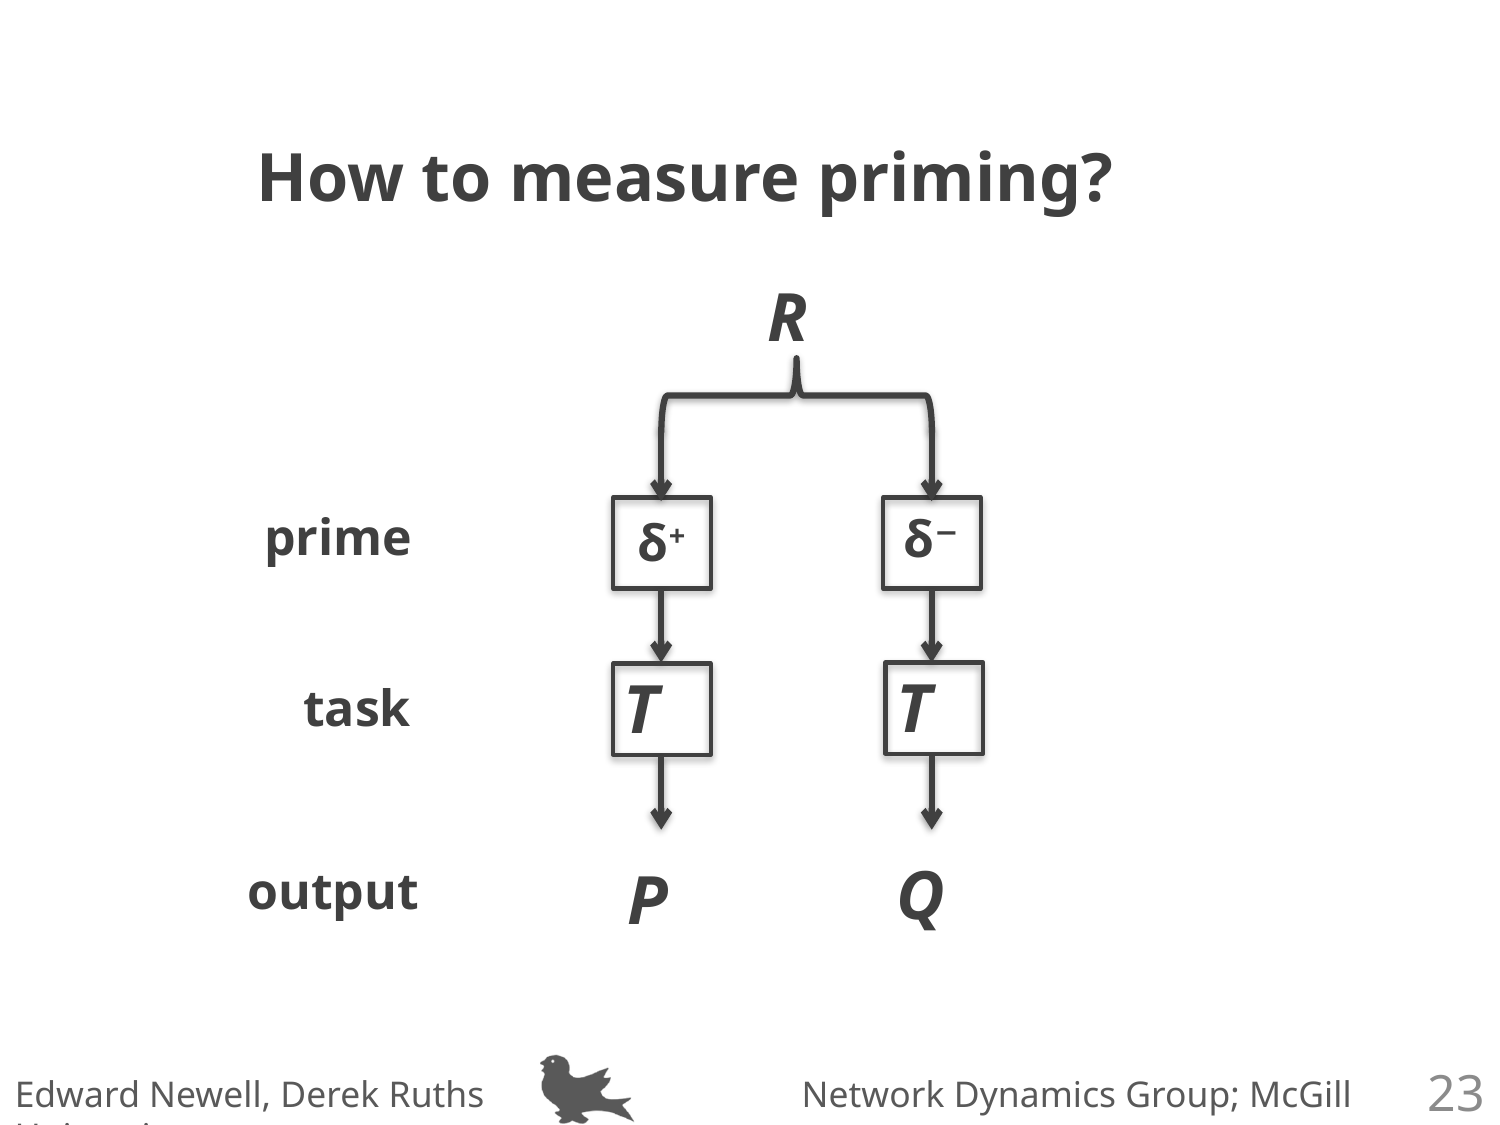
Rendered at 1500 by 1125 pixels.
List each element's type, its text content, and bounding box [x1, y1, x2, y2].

text_box P [613, 850, 711, 946]
text_box Q [881, 845, 980, 940]
text_box [659, 356, 934, 433]
text_box [882, 497, 981, 589]
text_box How to measure priming? [241, 127, 1317, 223]
text_box δ+ [623, 503, 730, 579]
text_box task [288, 669, 609, 744]
text_box prime [249, 498, 570, 573]
text_box R [752, 267, 851, 363]
text_box output [232, 852, 553, 927]
text_box δ− [888, 500, 992, 576]
text_box T [609, 659, 655, 664]
text_box T [881, 658, 926, 664]
text_box [612, 663, 711, 755]
text_box hpu output [532, 1045, 643, 1125]
text_box [885, 662, 984, 754]
slide_number 22 [1393, 1065, 1500, 1125]
text_box [612, 497, 711, 589]
